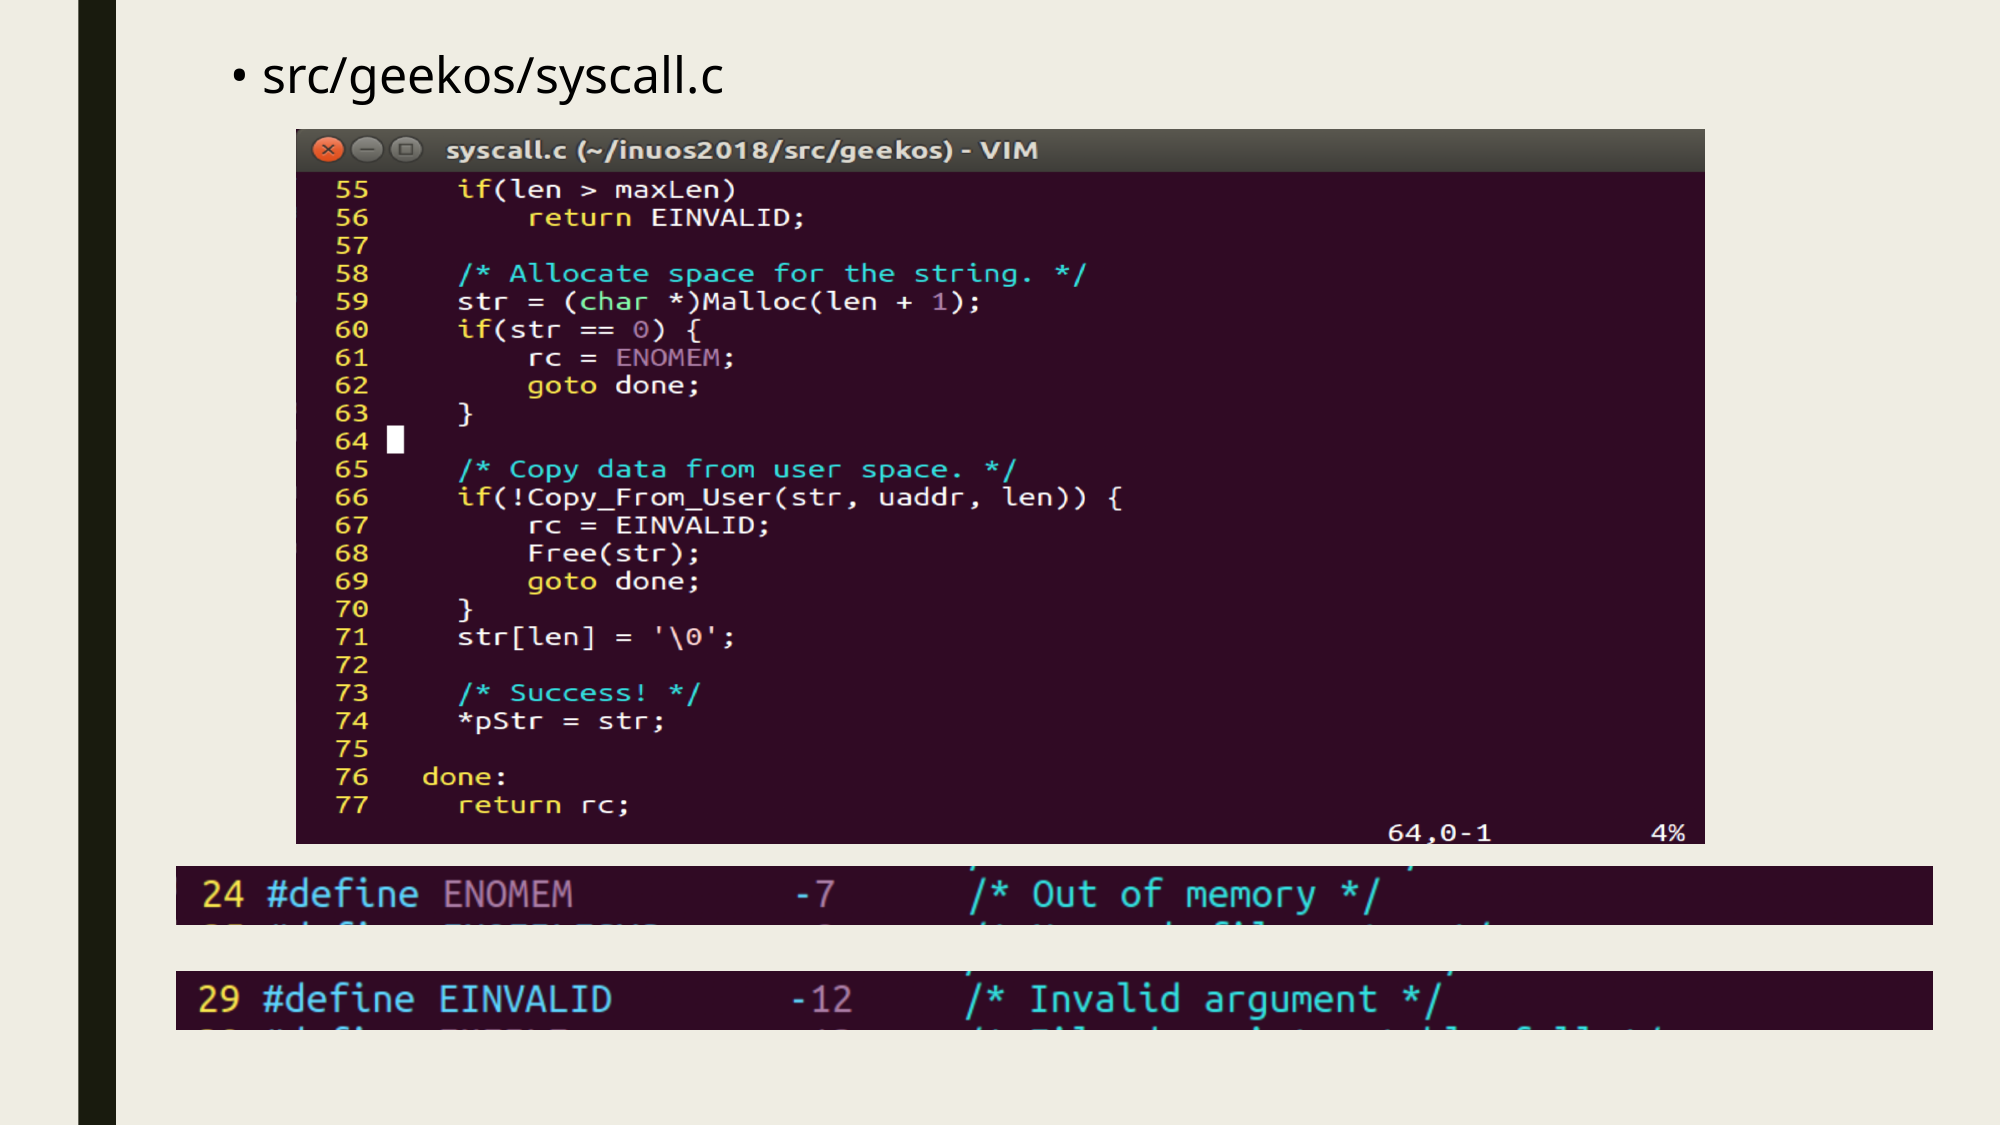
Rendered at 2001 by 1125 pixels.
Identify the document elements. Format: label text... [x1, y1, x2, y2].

picture [296, 129, 1705, 844]
text_box • src/geekos/syscall.c [215, 36, 754, 112]
picture [176, 971, 1933, 1030]
picture [176, 866, 1933, 925]
